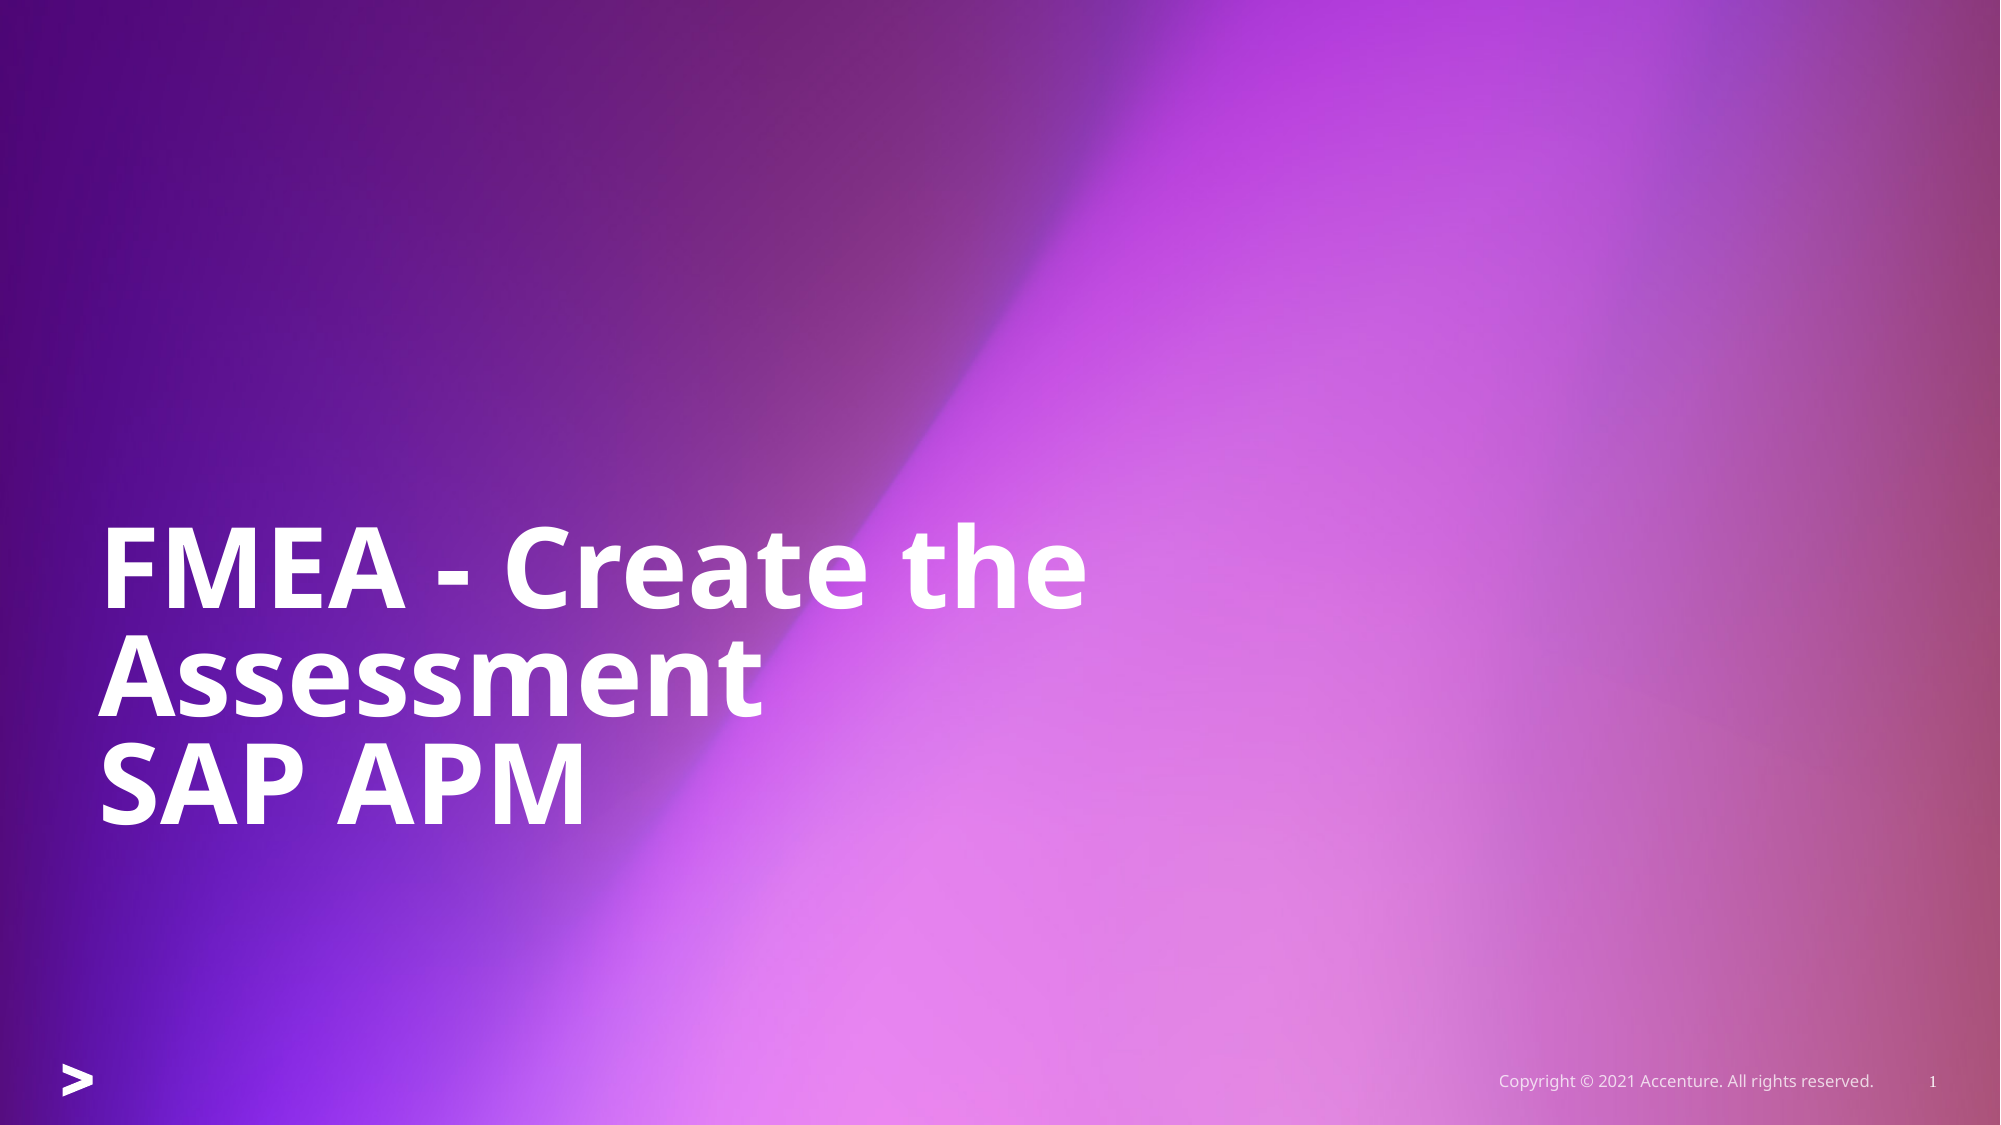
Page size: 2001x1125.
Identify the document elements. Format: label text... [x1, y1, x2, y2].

picture [0, 0, 2000, 1125]
footer Copyright © 2021 Accenture. All rights reserved. [1200, 1064, 1875, 1097]
slide_number 1 [1883, 1064, 1938, 1098]
title FMEA - Create the Assessment SAP APM [98, 203, 1425, 846]
